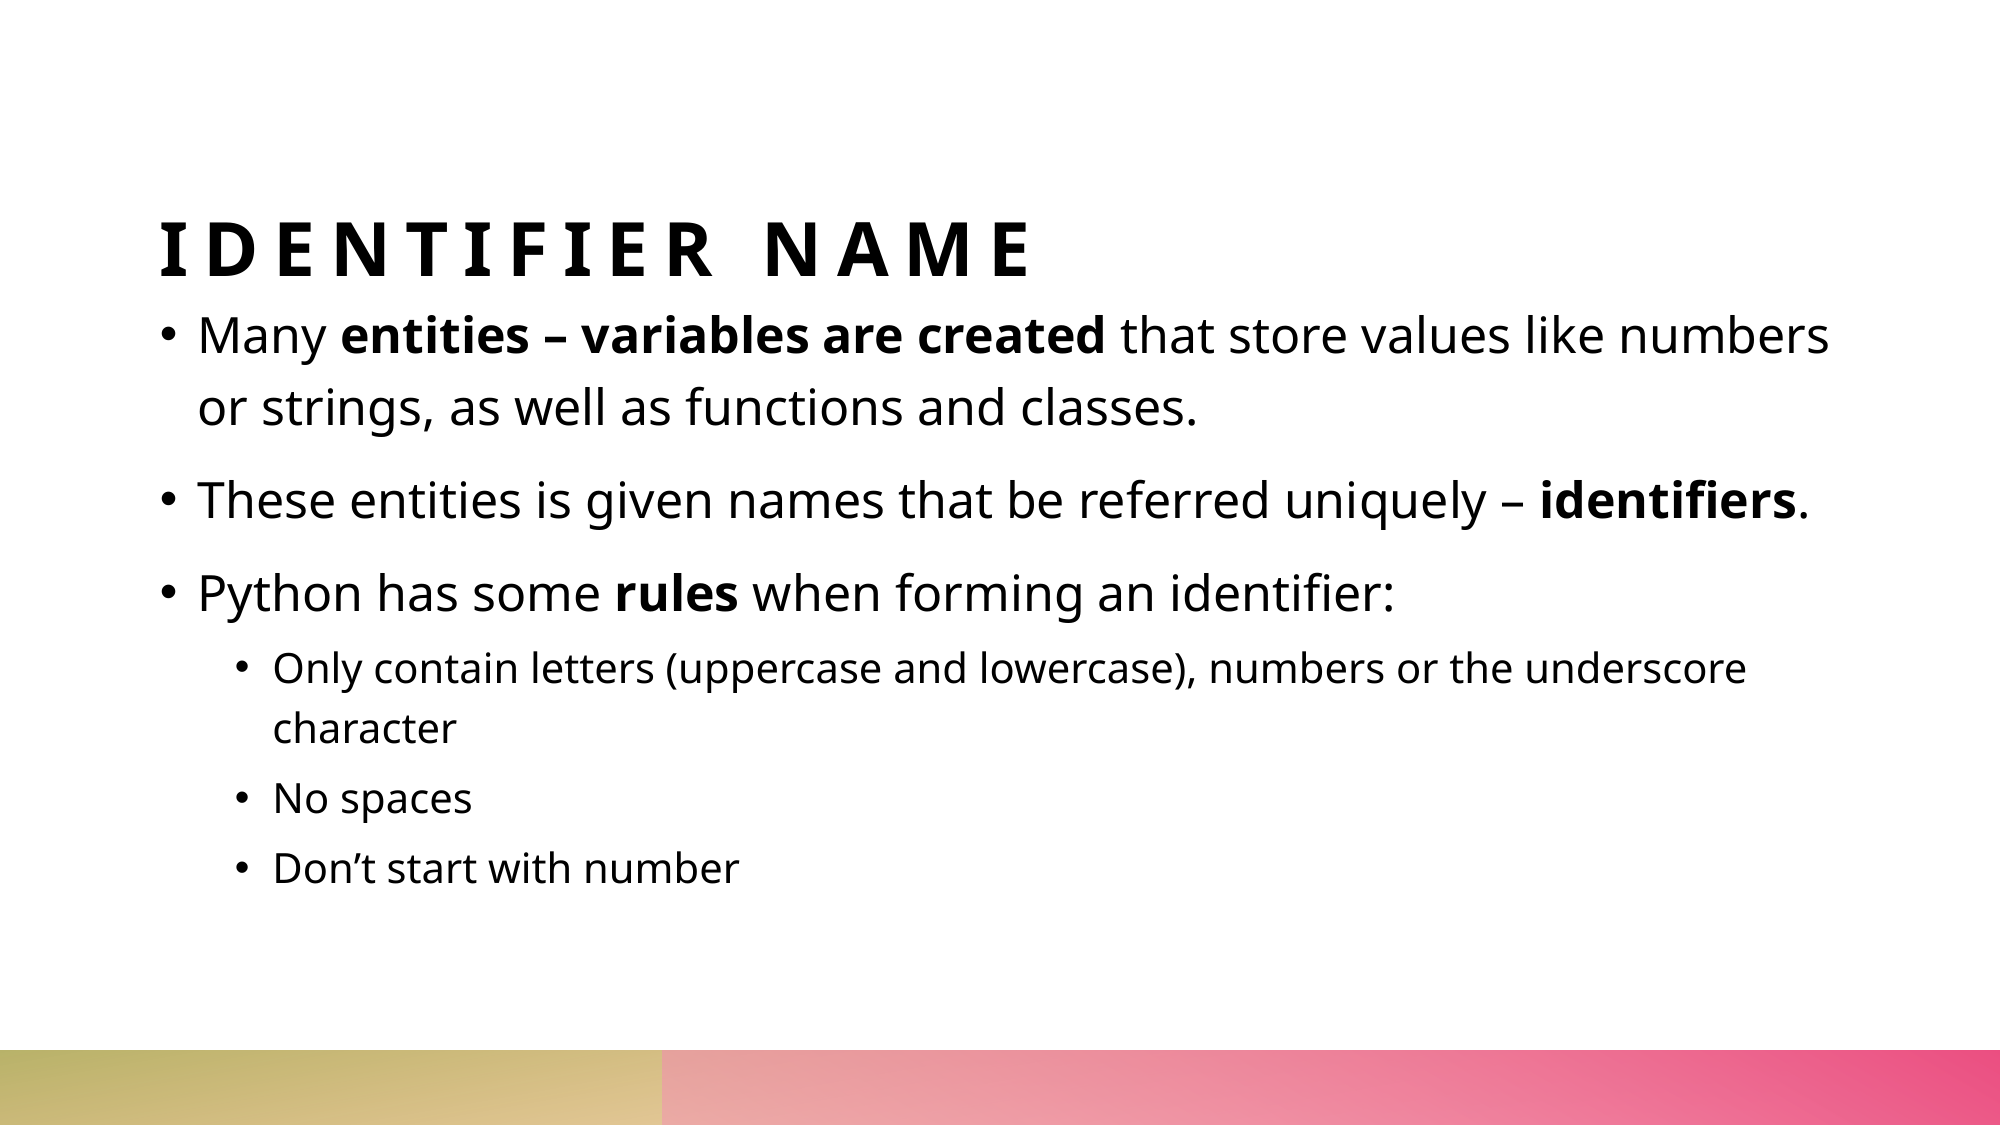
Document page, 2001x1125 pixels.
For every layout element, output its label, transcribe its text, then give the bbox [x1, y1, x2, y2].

list Many entities – variables are created that store values like numbers or strings, as well as functions and classes. These entities is given names that be referred uniquely – identifiers. Python has some rules when forming an identifier: Only contain letters (uppercase and lowercase), numbers or the underscore character No spaces Don’t start with number [159, 291, 1840, 997]
title Identifier name [159, 88, 1840, 291]
